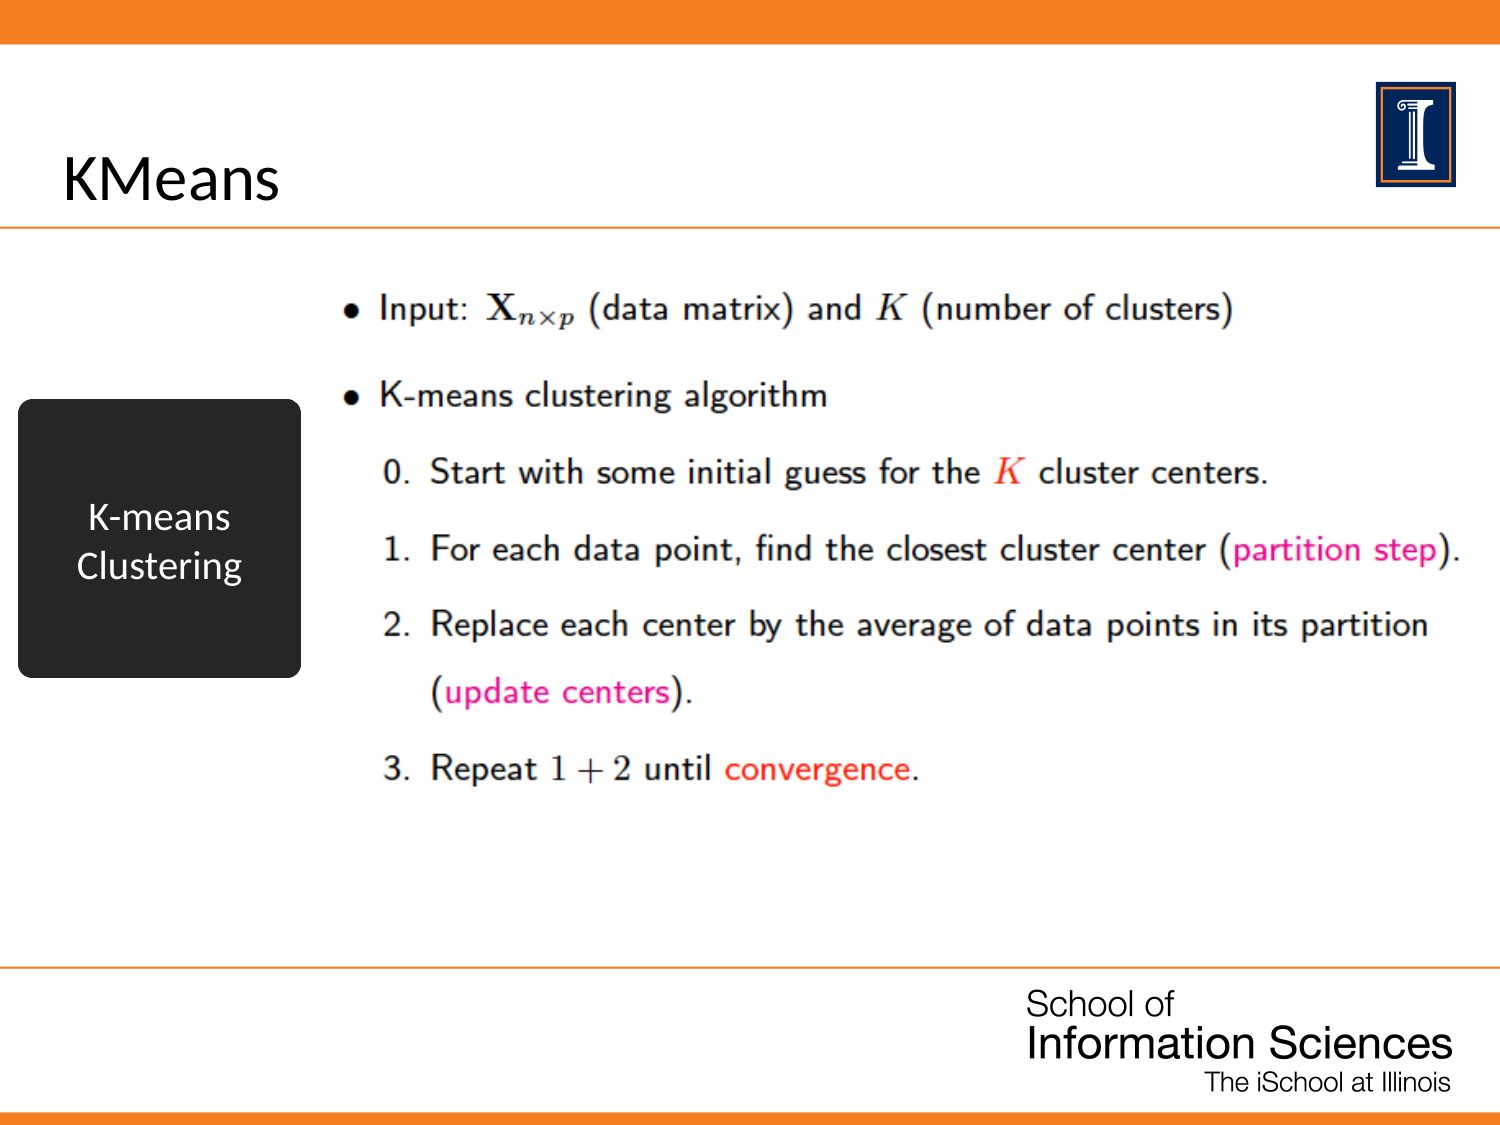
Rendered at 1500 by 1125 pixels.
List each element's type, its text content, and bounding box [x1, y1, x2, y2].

text_box KMeans [48, 126, 297, 222]
title K-means Clustering [32, 413, 287, 665]
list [329, 271, 1486, 854]
picture [0, 0, 1500, 1125]
slide_number 28 [1412, 1042, 1500, 1103]
